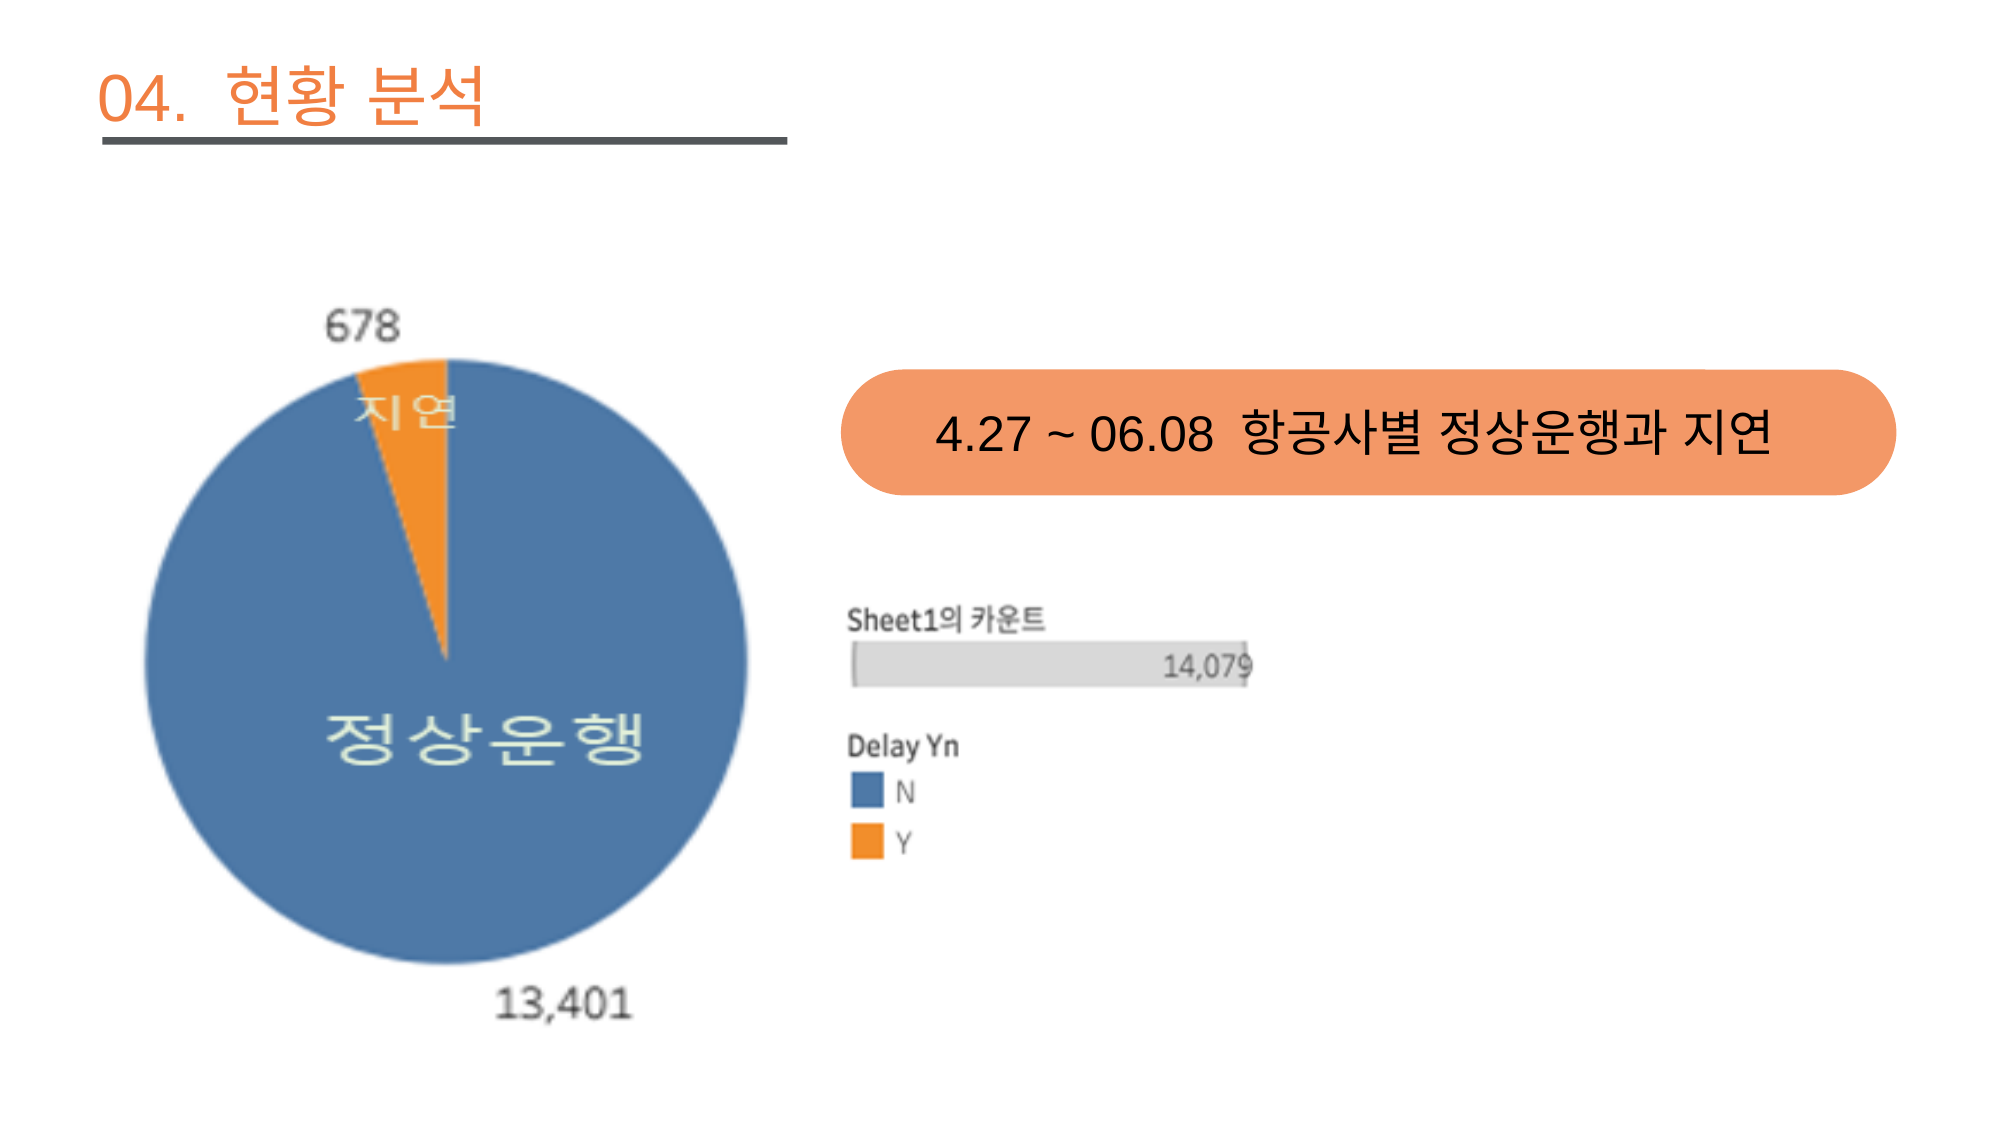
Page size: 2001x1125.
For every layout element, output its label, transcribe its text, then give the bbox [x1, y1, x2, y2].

picture [96, 282, 1260, 1082]
text_box 04. 현황 분석 [82, 47, 788, 143]
text_box [100, 135, 789, 147]
text_box [881, 367, 1899, 498]
text_box 4.27 ~ 06.08 항공사별 정상운행과 지연 [920, 394, 1804, 470]
